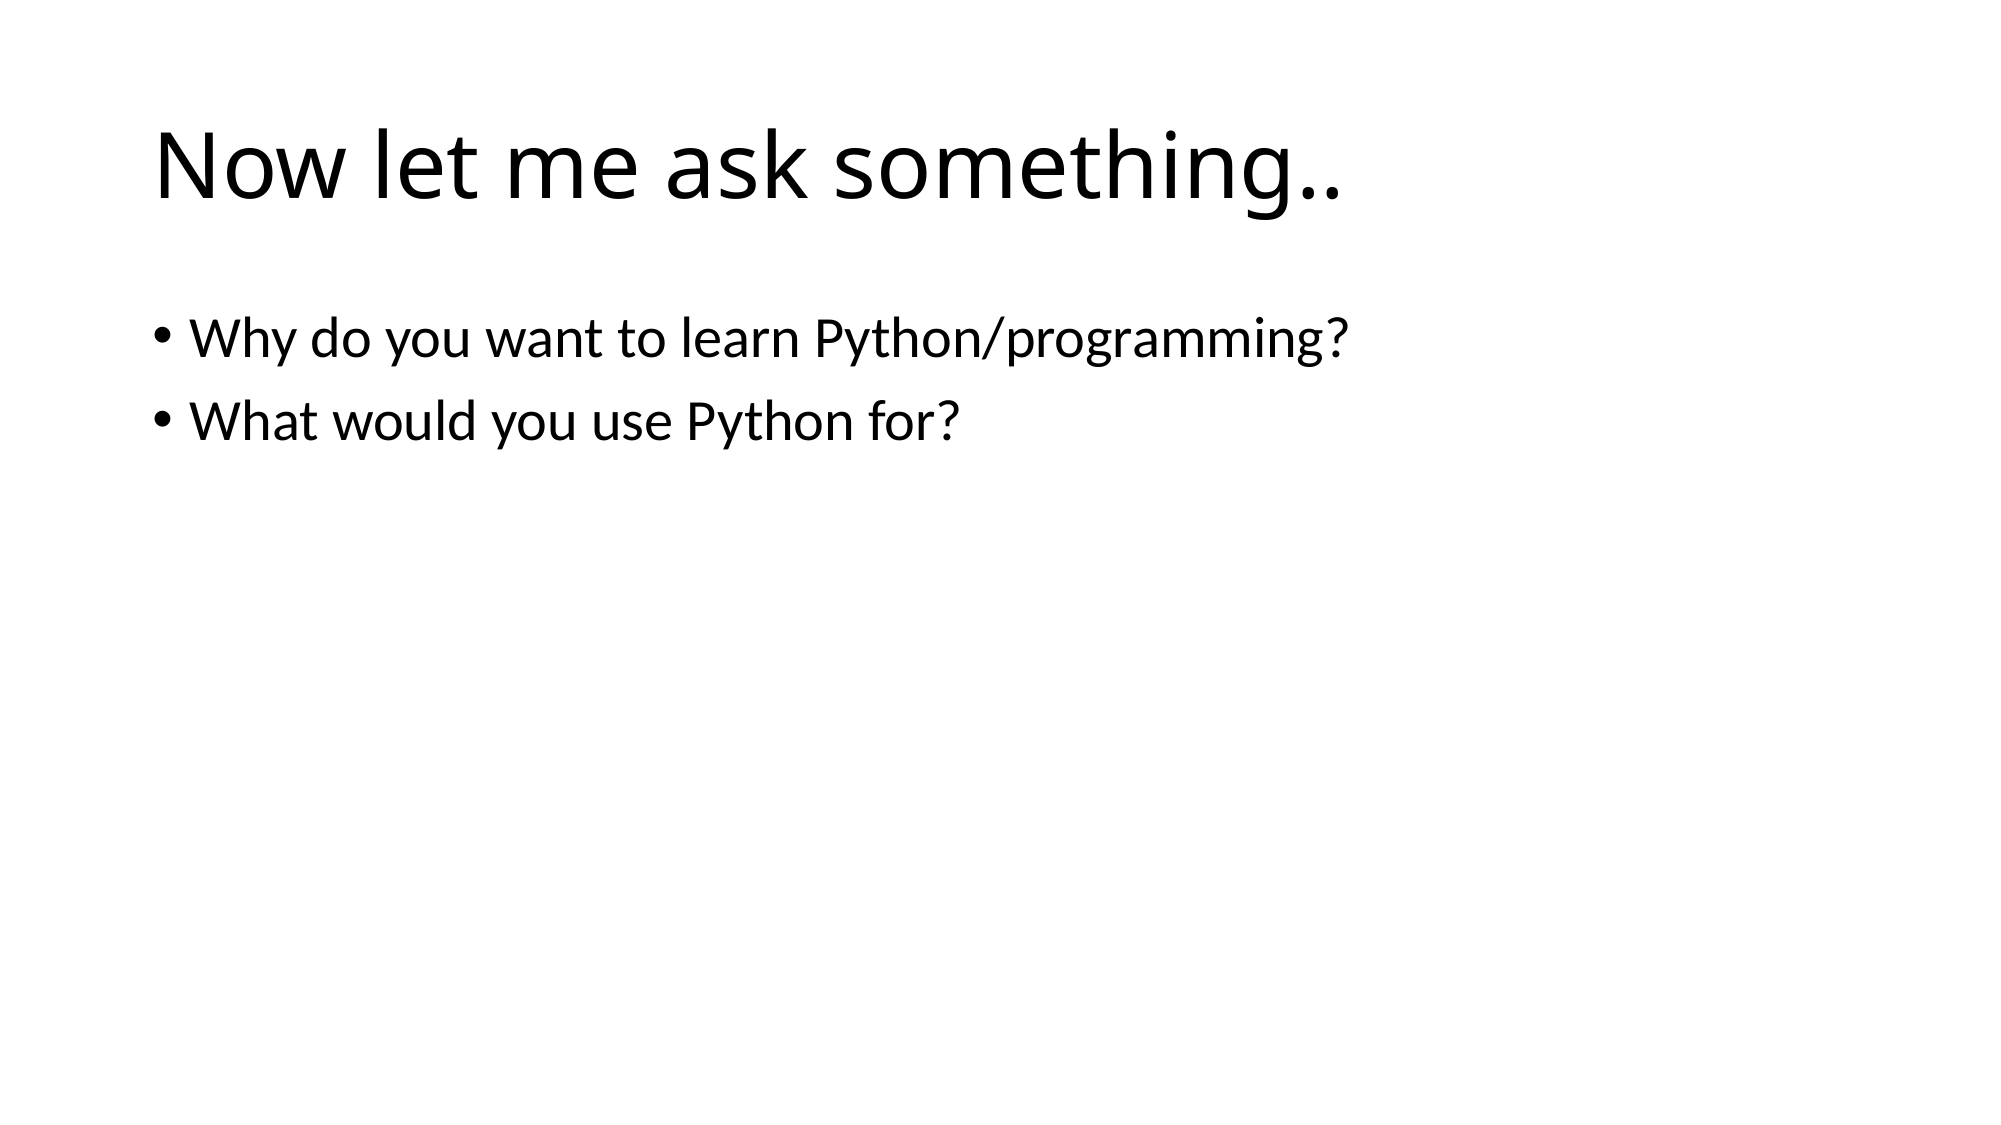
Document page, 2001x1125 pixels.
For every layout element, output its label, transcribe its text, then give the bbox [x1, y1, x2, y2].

title Now let me ask something.. [137, 59, 1863, 278]
list Why do you want to learn Python/programming? What would you use Python for? [137, 299, 1863, 1014]
